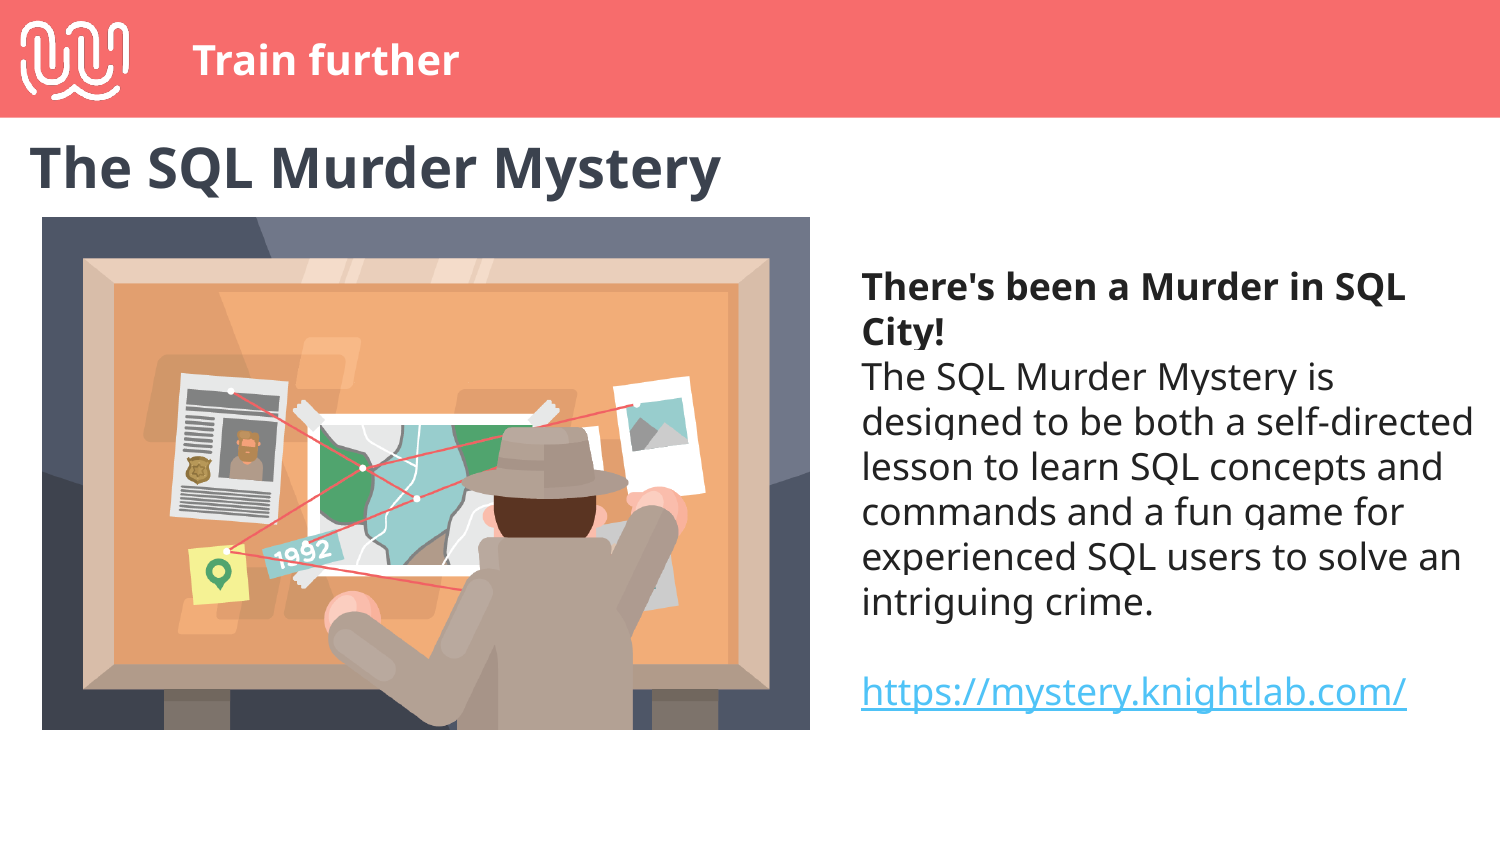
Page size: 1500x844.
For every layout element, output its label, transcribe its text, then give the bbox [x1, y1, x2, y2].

picture [20, 20, 134, 101]
picture [42, 217, 810, 730]
text_box There's been a Murder in SQL City! The SQL Murder Mystery is designed to be both a self-directed lesson to learn SQL concepts and commands and a fun game for experienced SQL users to solve an intriguing crime. https://mystery.knightlab.com/ [846, 247, 1500, 779]
title Train further [192, 0, 896, 118]
list The SQL Murder Mystery [29, 132, 879, 530]
